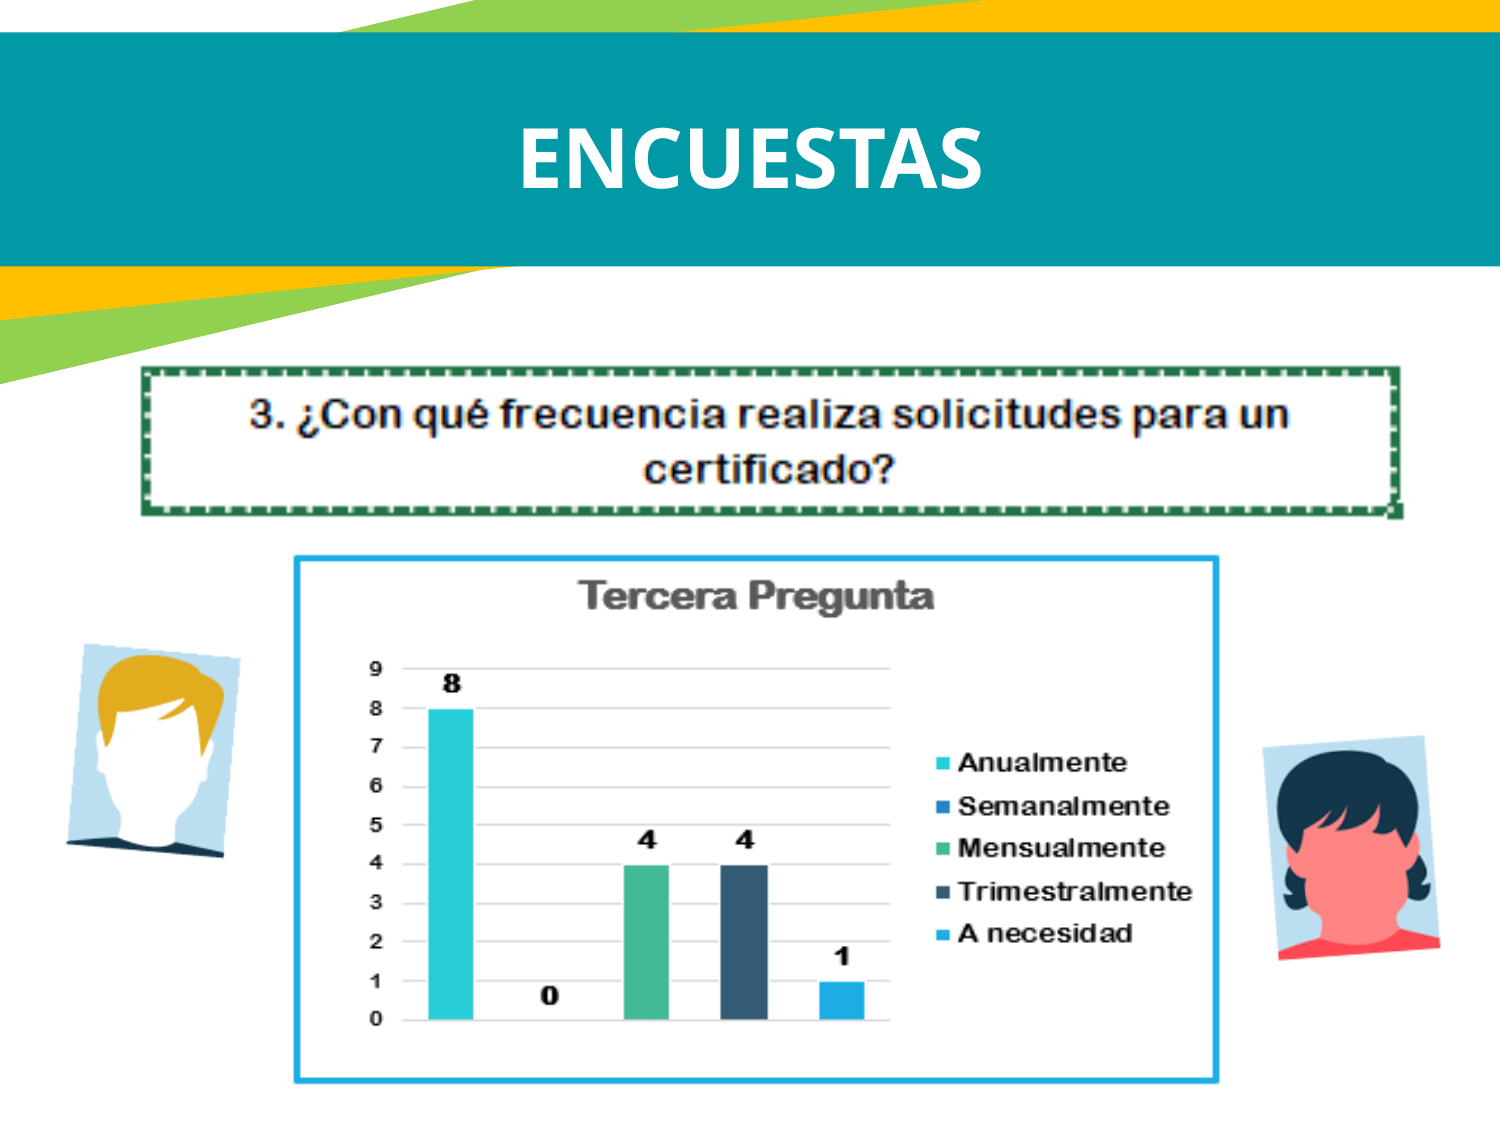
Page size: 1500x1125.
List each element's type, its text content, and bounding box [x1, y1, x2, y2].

picture [1255, 735, 1458, 973]
picture [125, 361, 1425, 1100]
text_box ENCUESTAS [37, 98, 1463, 199]
picture [42, 635, 255, 875]
